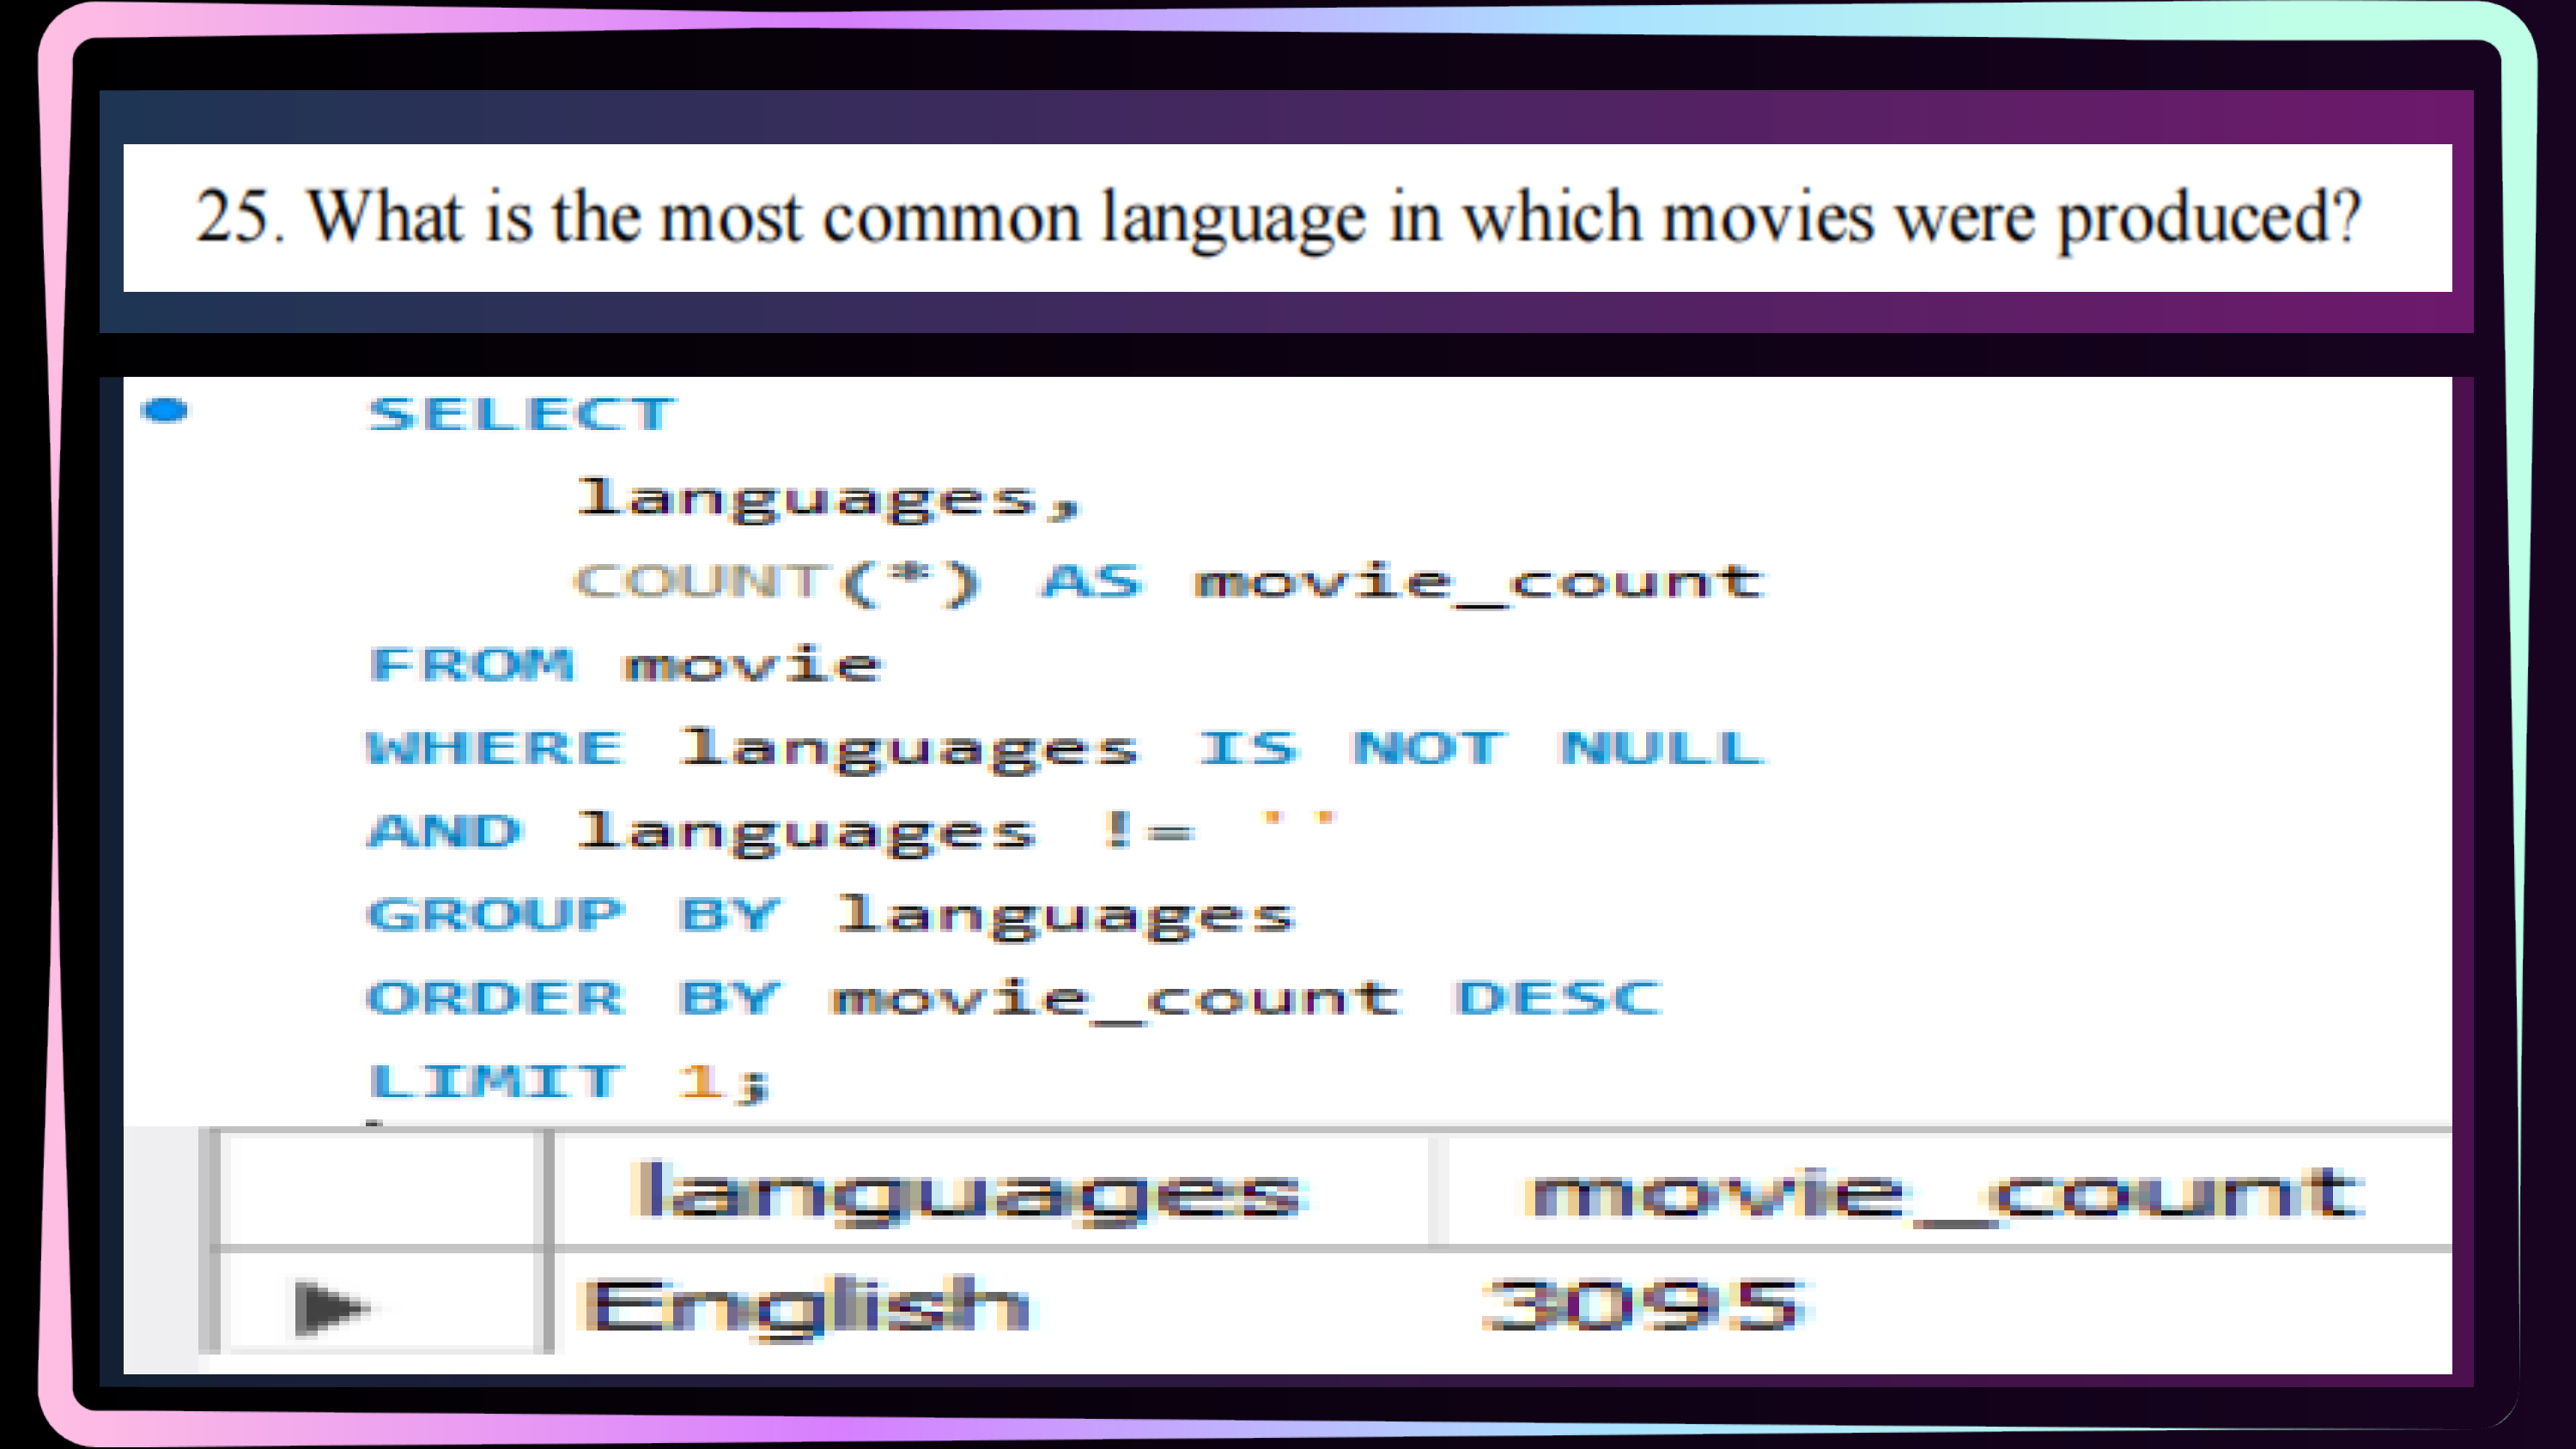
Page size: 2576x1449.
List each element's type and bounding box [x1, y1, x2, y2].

text_box [99, 377, 2474, 1387]
text_box [36, 0, 2540, 1447]
text_box [99, 90, 2474, 333]
